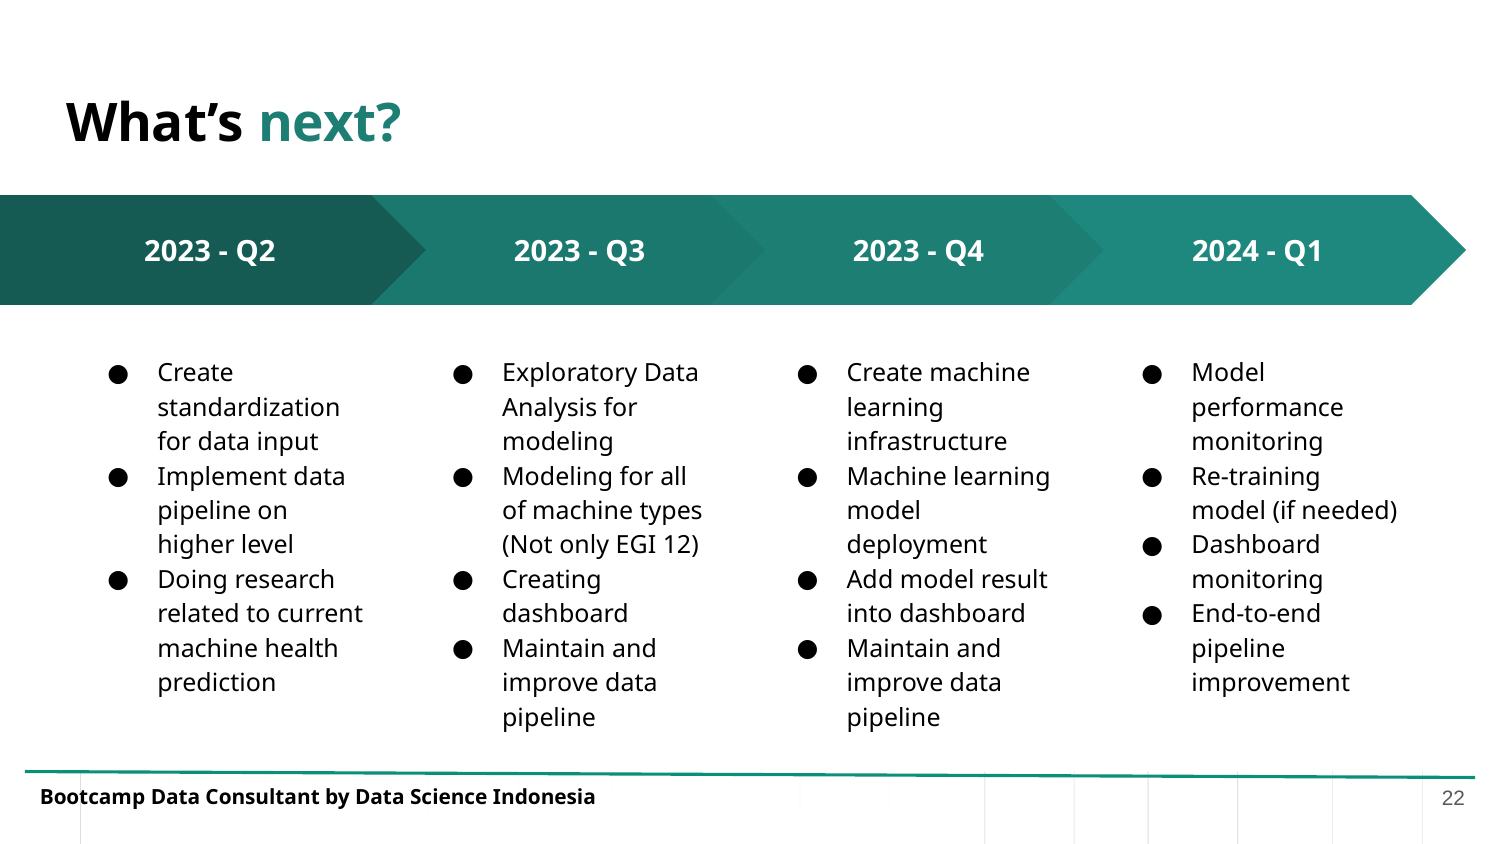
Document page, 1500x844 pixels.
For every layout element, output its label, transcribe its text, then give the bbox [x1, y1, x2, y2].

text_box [1049, 194, 1467, 767]
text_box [371, 194, 708, 767]
title What’s next? [51, 72, 1098, 167]
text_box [710, 194, 1048, 767]
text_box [0, 194, 369, 767]
picture [0, 772, 1500, 844]
slide_number ‹#› [1389, 764, 1480, 830]
